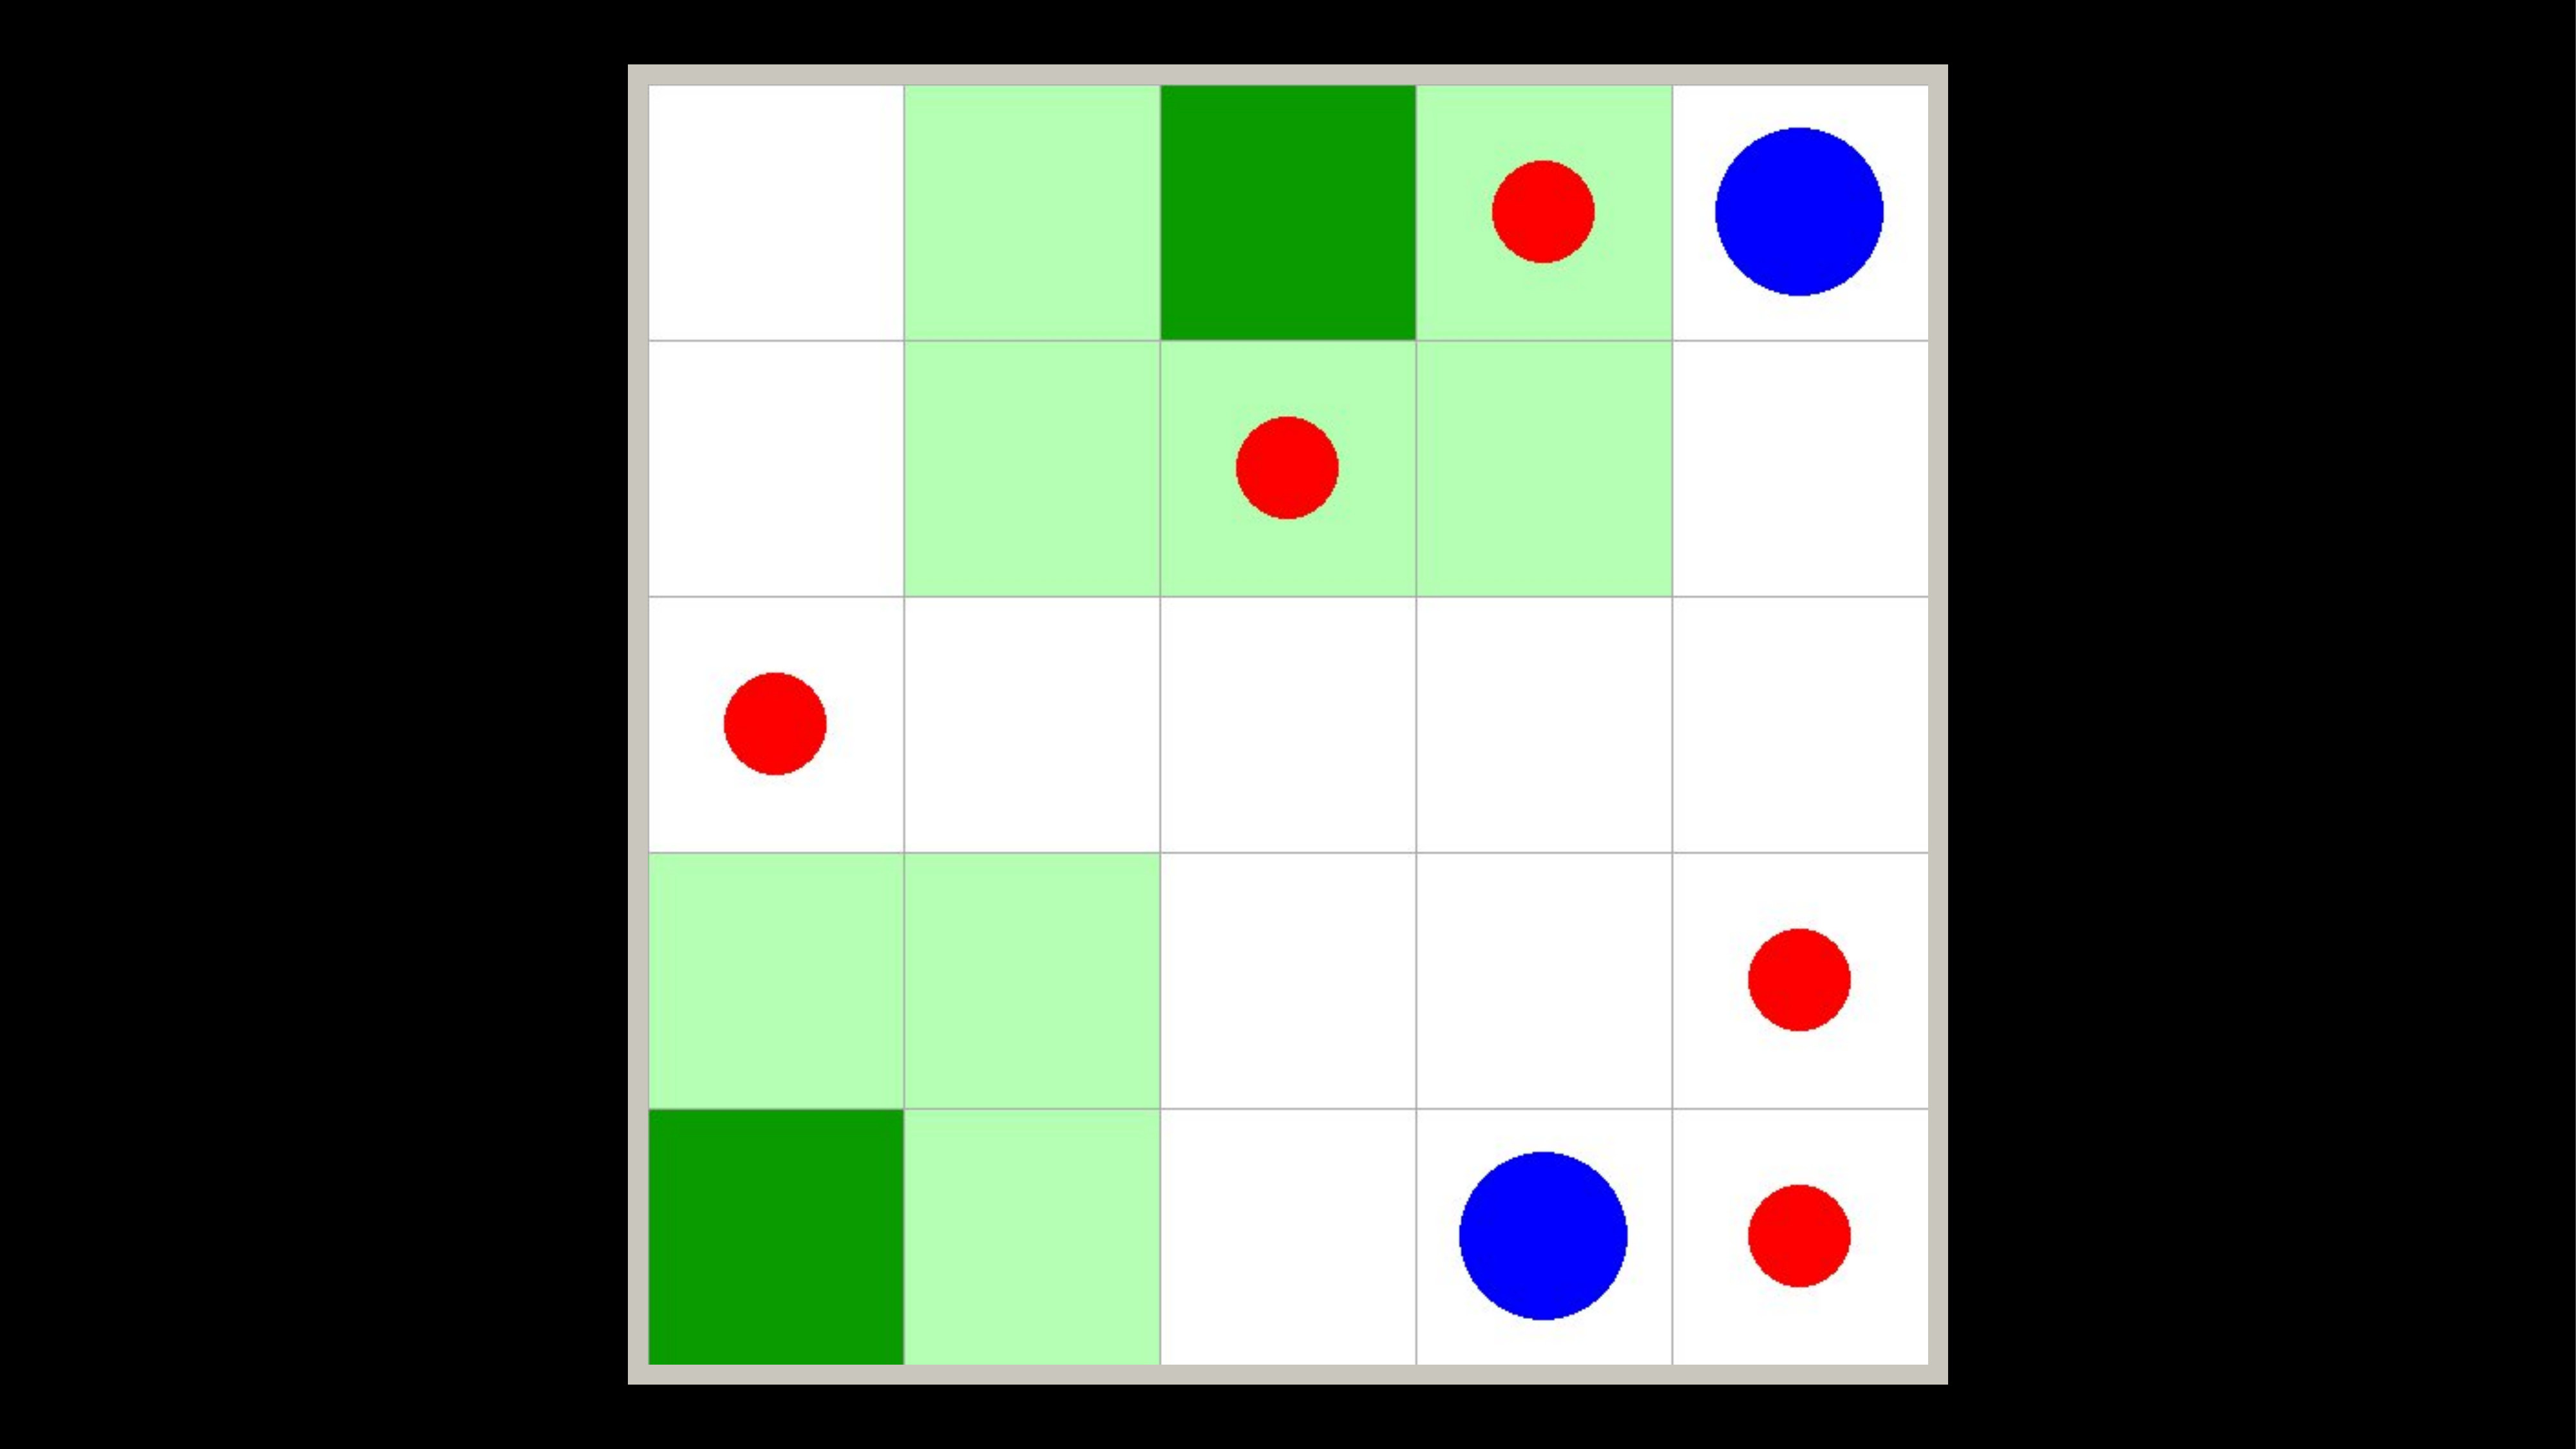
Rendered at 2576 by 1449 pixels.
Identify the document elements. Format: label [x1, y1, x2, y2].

picture [648, 84, 1928, 1365]
